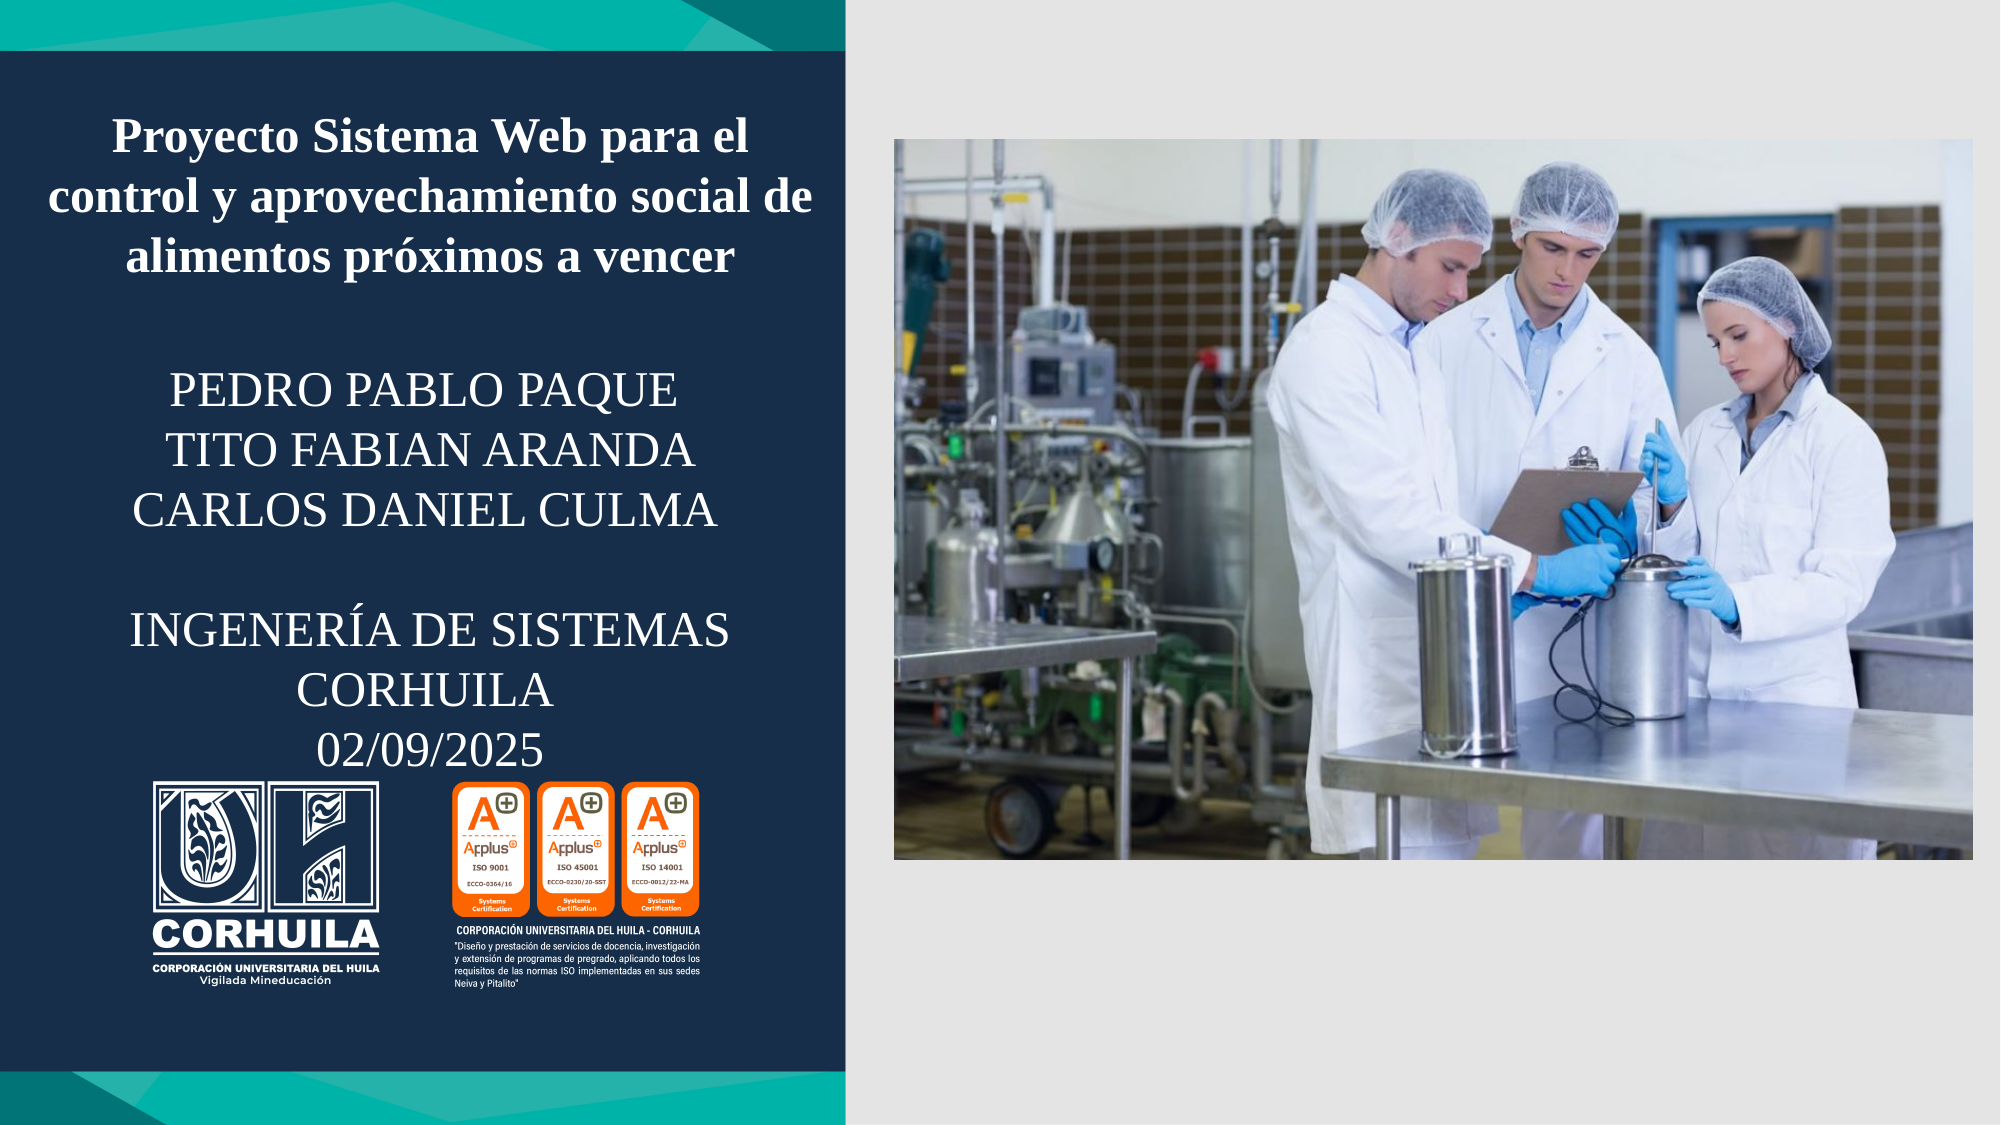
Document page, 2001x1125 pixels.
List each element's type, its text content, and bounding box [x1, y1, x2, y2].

text_box Proyecto Sistema Web para el control y aprovechamiento social de alimentos próximos a vencer [27, 95, 834, 349]
picture [0, 0, 2001, 1125]
text_box PEDRO PABLO PAQUE TITO FABIAN ARANDA CARLOS DANIEL CULMA INGENERÍA DE SISTEMAS CORHUILA 02/09/2025 [0, 349, 888, 785]
